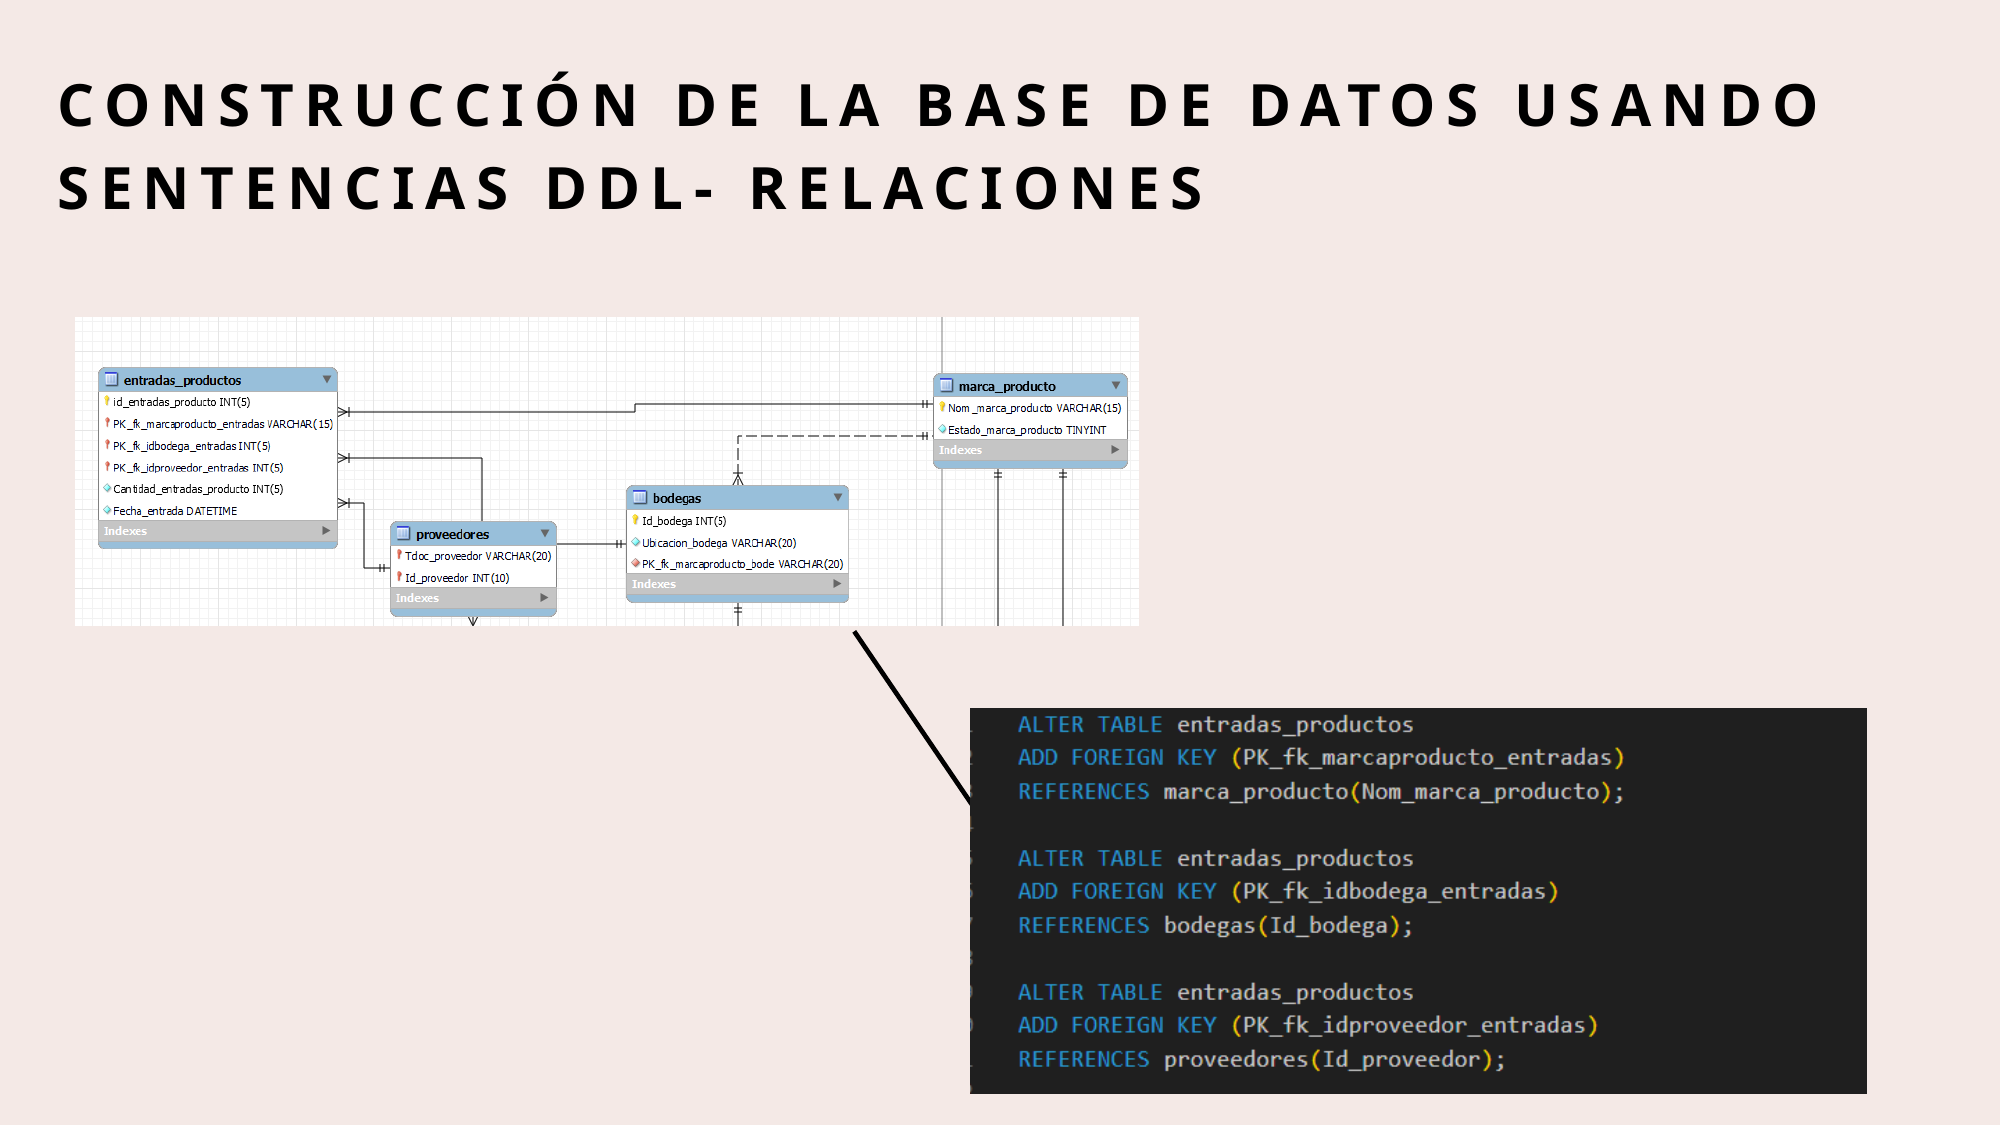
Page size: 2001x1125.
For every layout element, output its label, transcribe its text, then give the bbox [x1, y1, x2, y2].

picture [970, 708, 1867, 1094]
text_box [854, 631, 1005, 853]
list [75, 317, 1139, 626]
title CONSTRUCCIÓN DE LA BASE DE DATOS USANDO SENTENCIAS DDL- RELACIONES [42, 30, 1959, 246]
